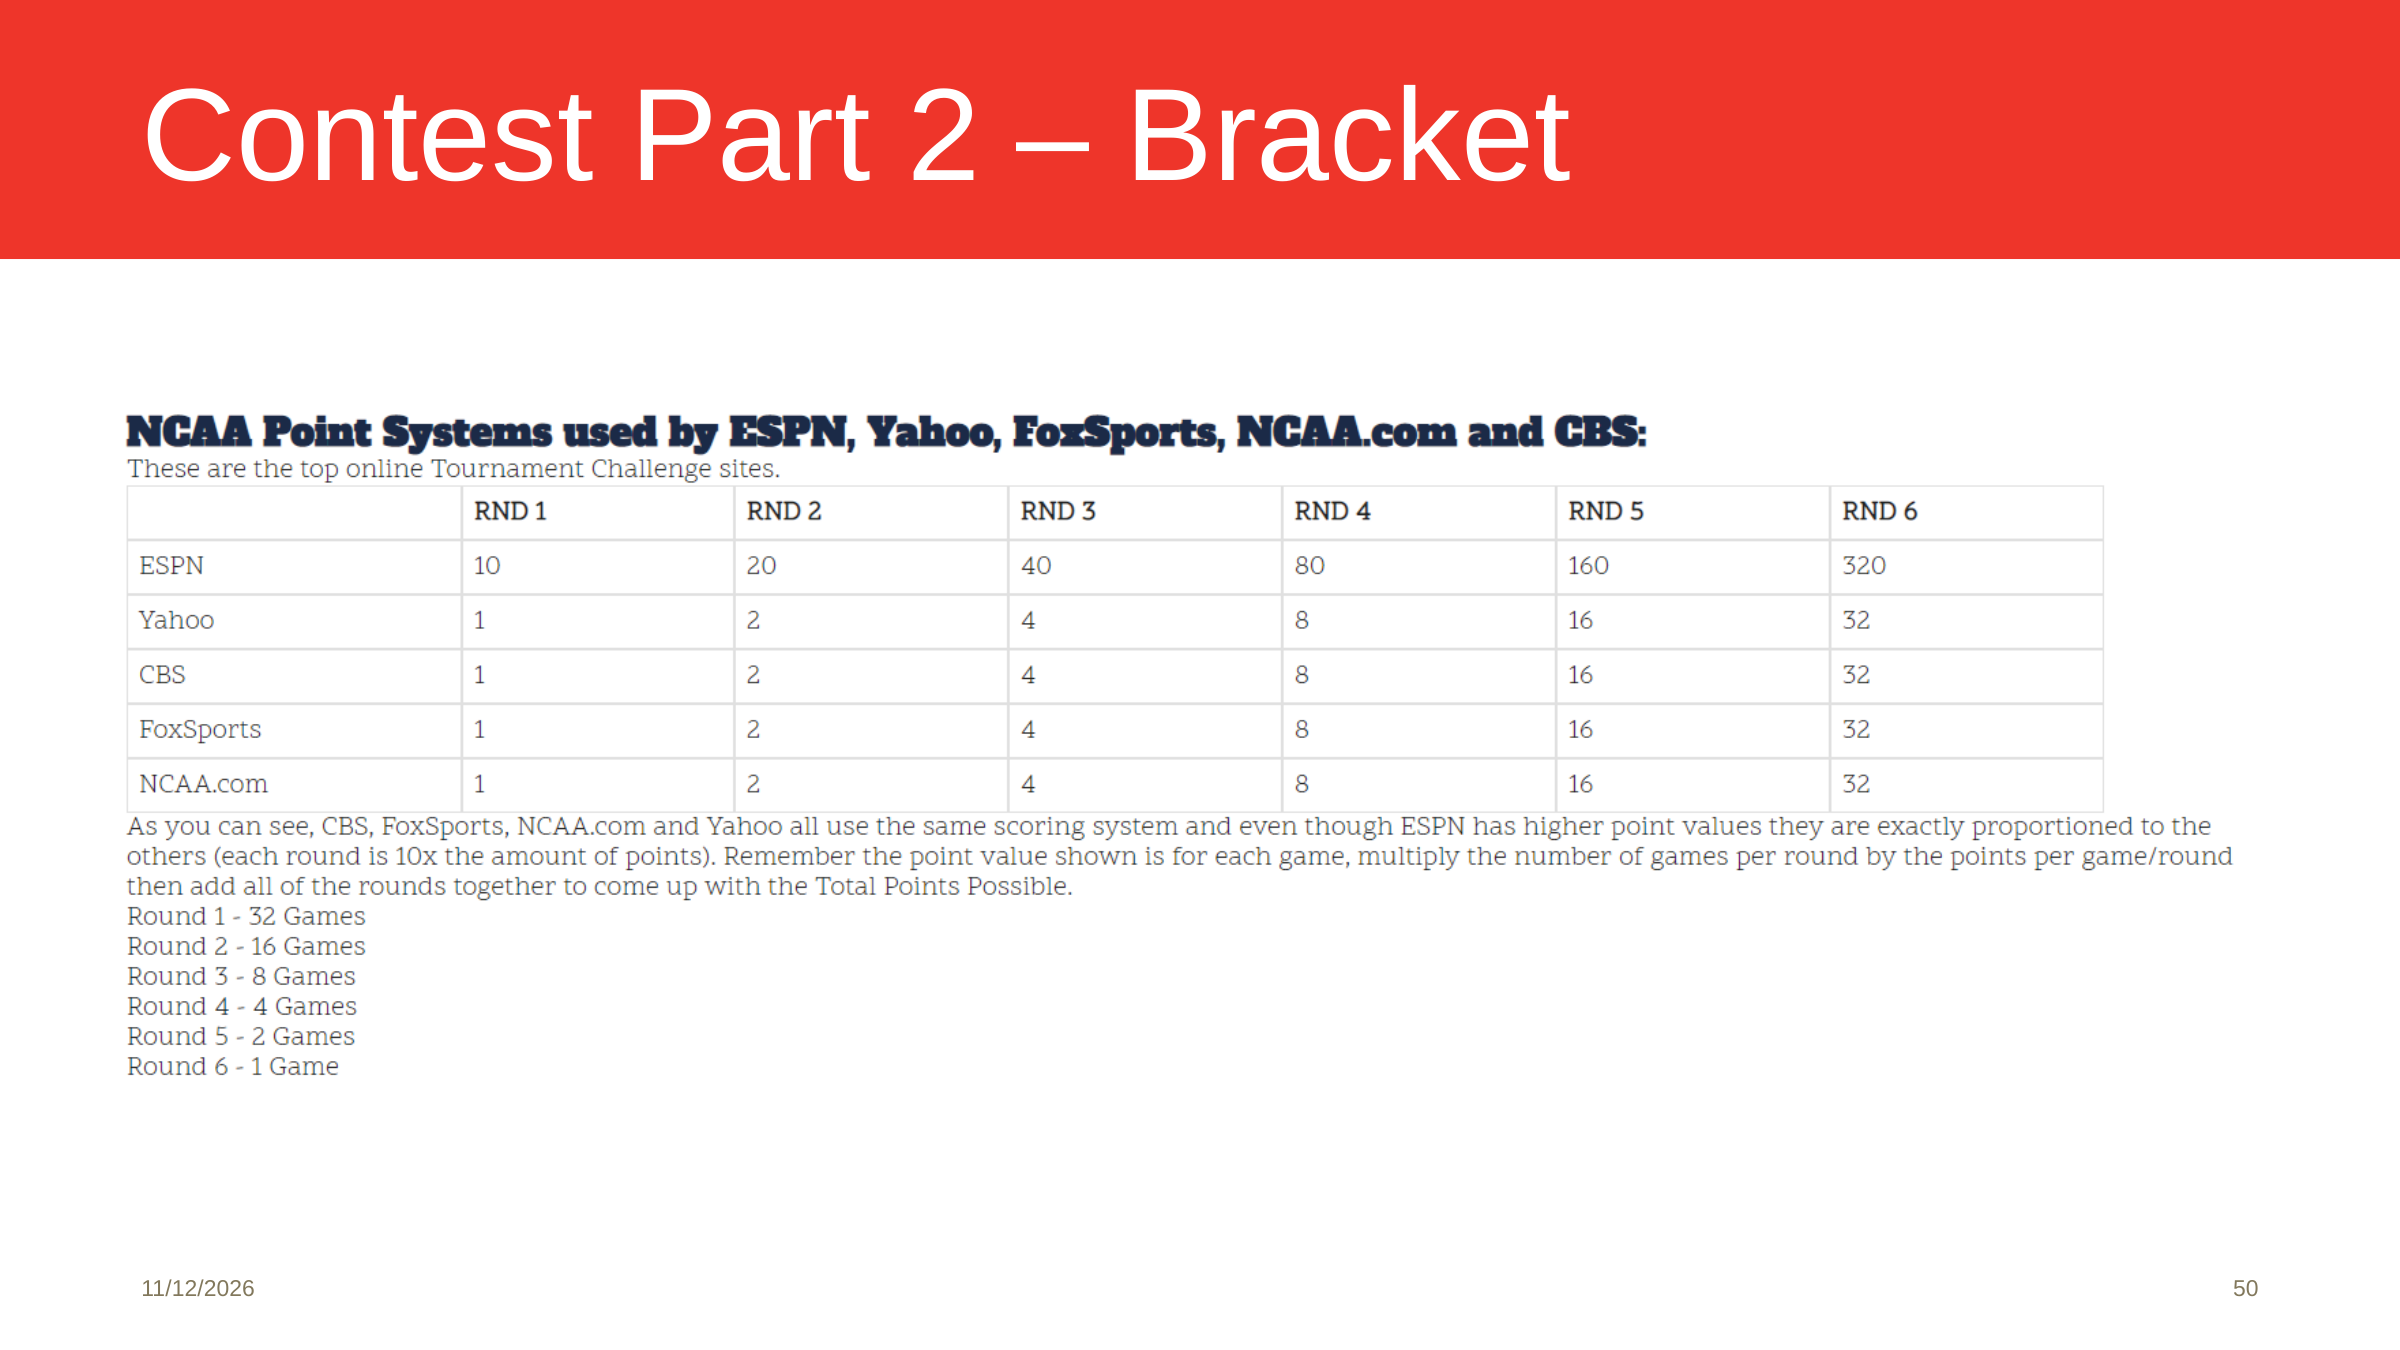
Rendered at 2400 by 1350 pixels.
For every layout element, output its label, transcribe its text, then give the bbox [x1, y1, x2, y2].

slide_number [120, 1251, 680, 1324]
title Contest Part 2 – Bracket [120, 15, 2280, 241]
slide_number 50 [1719, 1251, 2280, 1324]
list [119, 389, 2281, 1086]
picture [0, 0, 2400, 1350]
